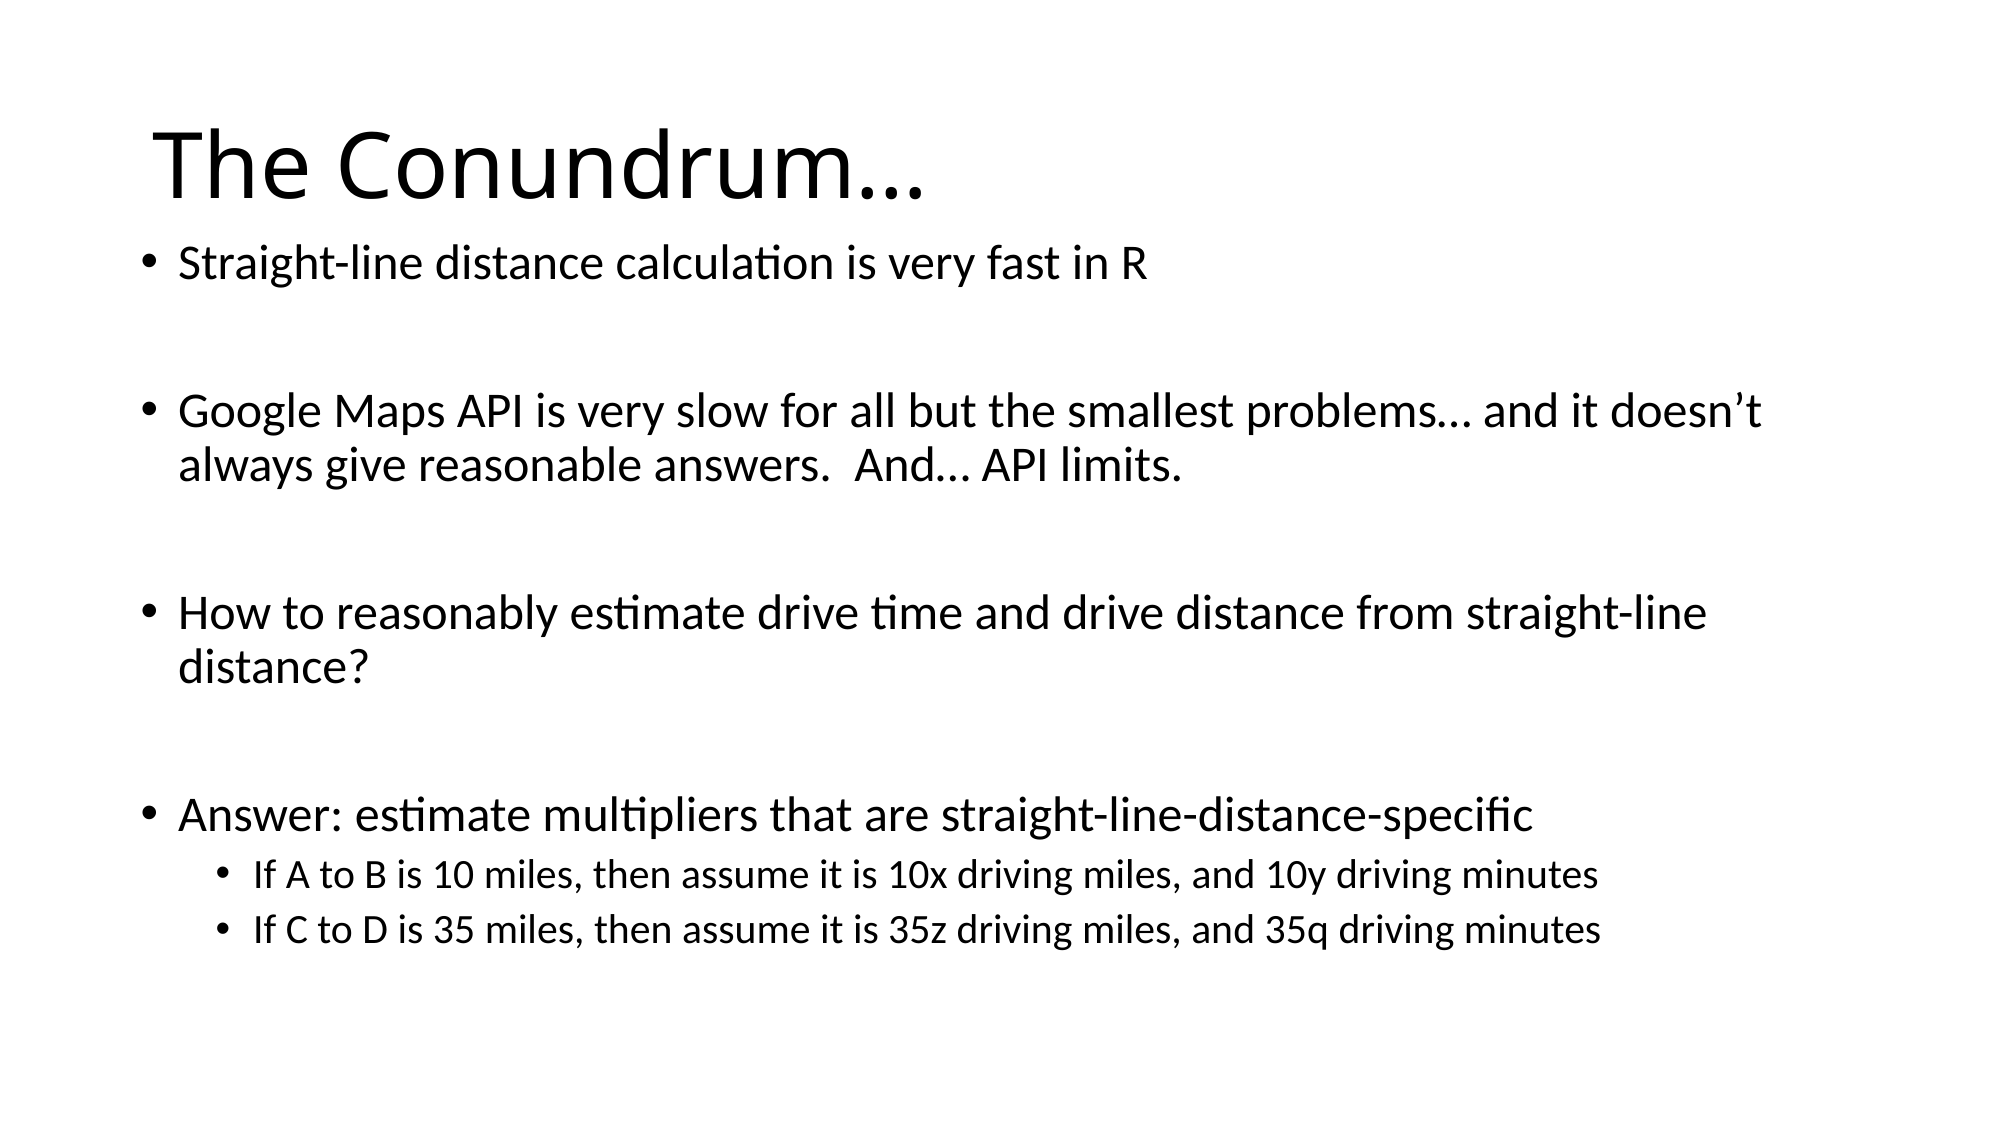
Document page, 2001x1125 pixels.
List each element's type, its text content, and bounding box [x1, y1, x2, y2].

list Straight-line distance calculation is very fast in R Google Maps API is very slow for all but the smallest problems… and it doesn’t always give reasonable answers. And… API limits. How to reasonably estimate drive time and drive distance from straight-line distance? Answer: estimate multipliers that are straight-line-distance-specific If A to B is 10 miles, then assume it is 10x driving miles, and 10y driving minutes If C to D is 35 miles, then assume it is 35z driving miles, and 35q driving minutes [50, 228, 1863, 1014]
title The Conundrum… [137, 59, 1863, 228]
